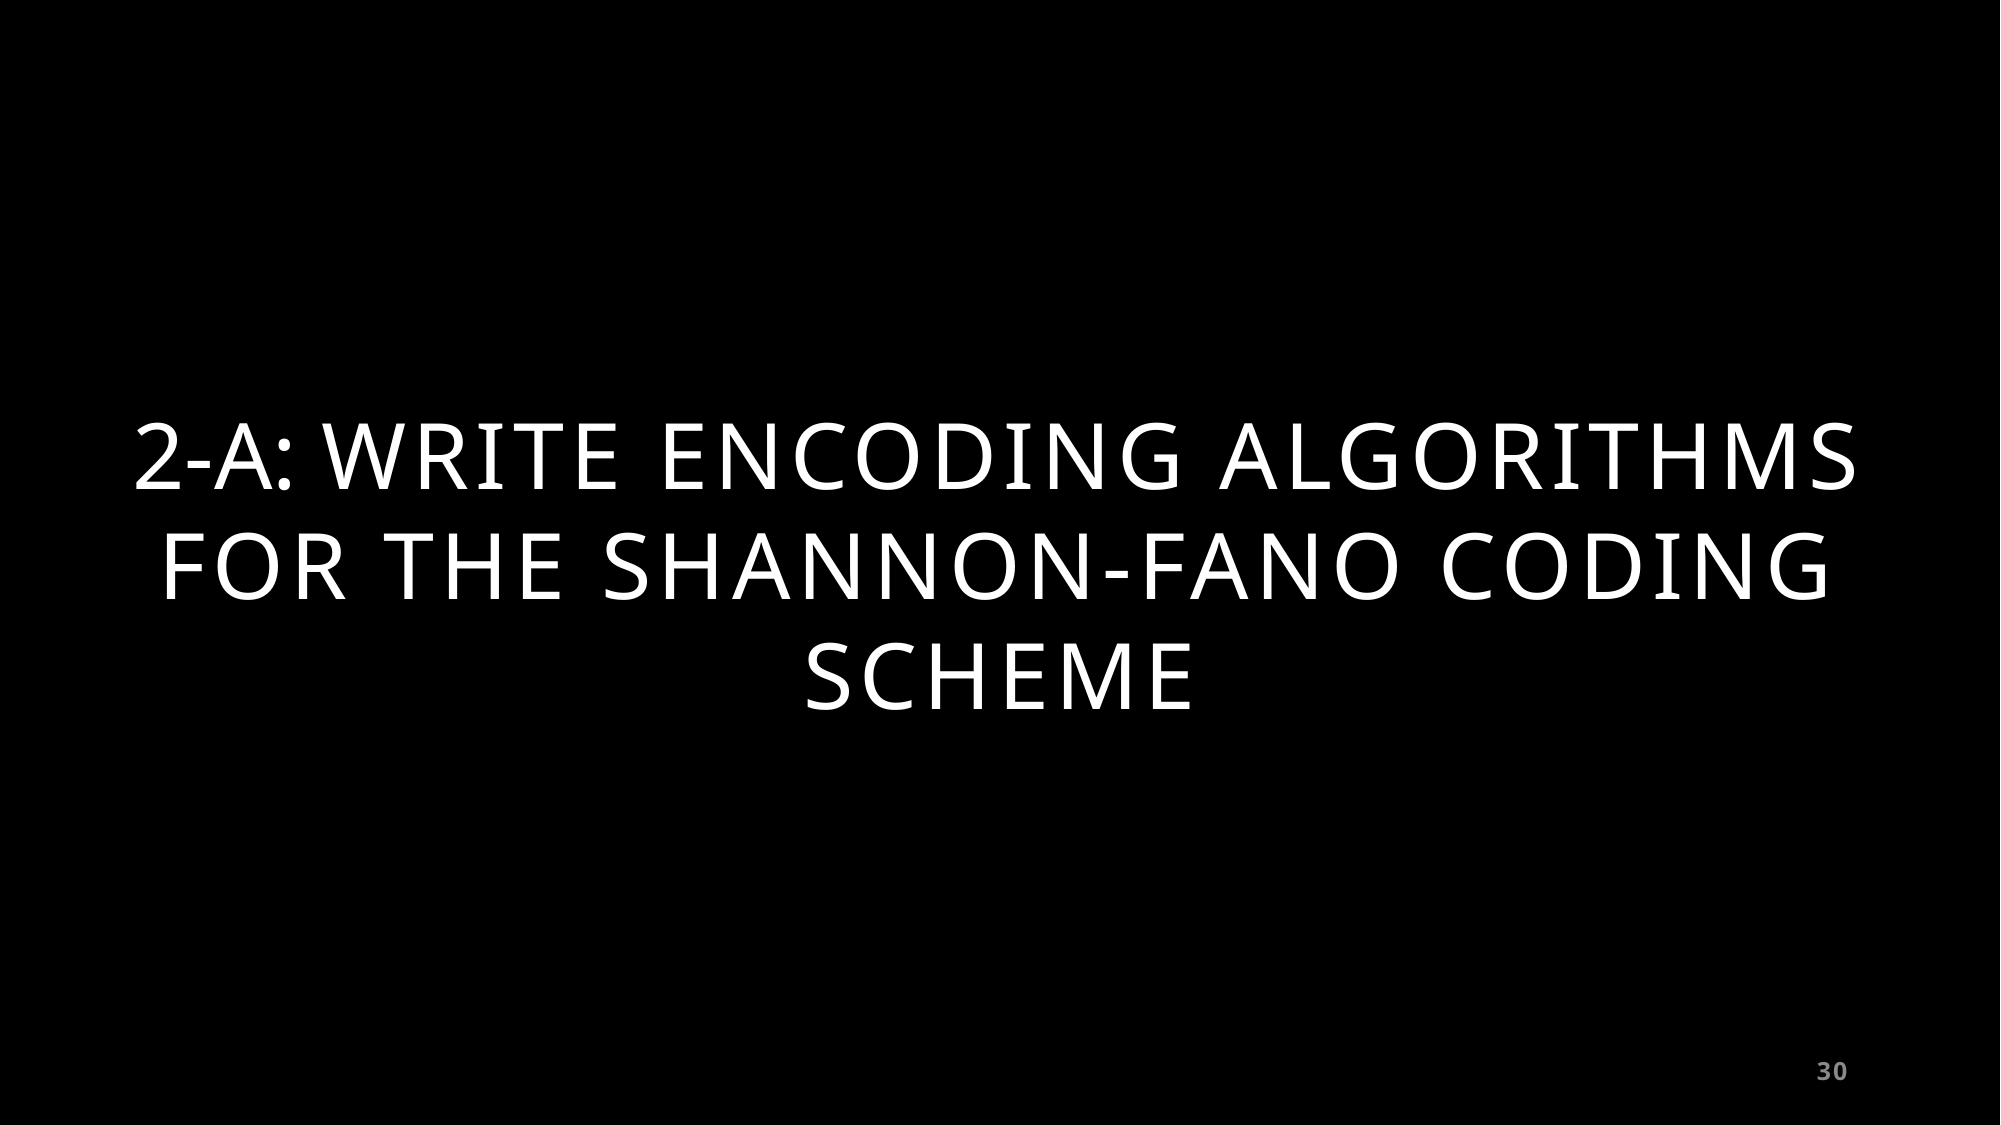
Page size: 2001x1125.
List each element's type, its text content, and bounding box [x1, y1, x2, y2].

slide_number 30 [1412, 1042, 1863, 1103]
title 2-A: WRITE ENCODING ALGORITHMS FOR THE SHANNON-FANO CODING SCHEME [39, 245, 1961, 880]
